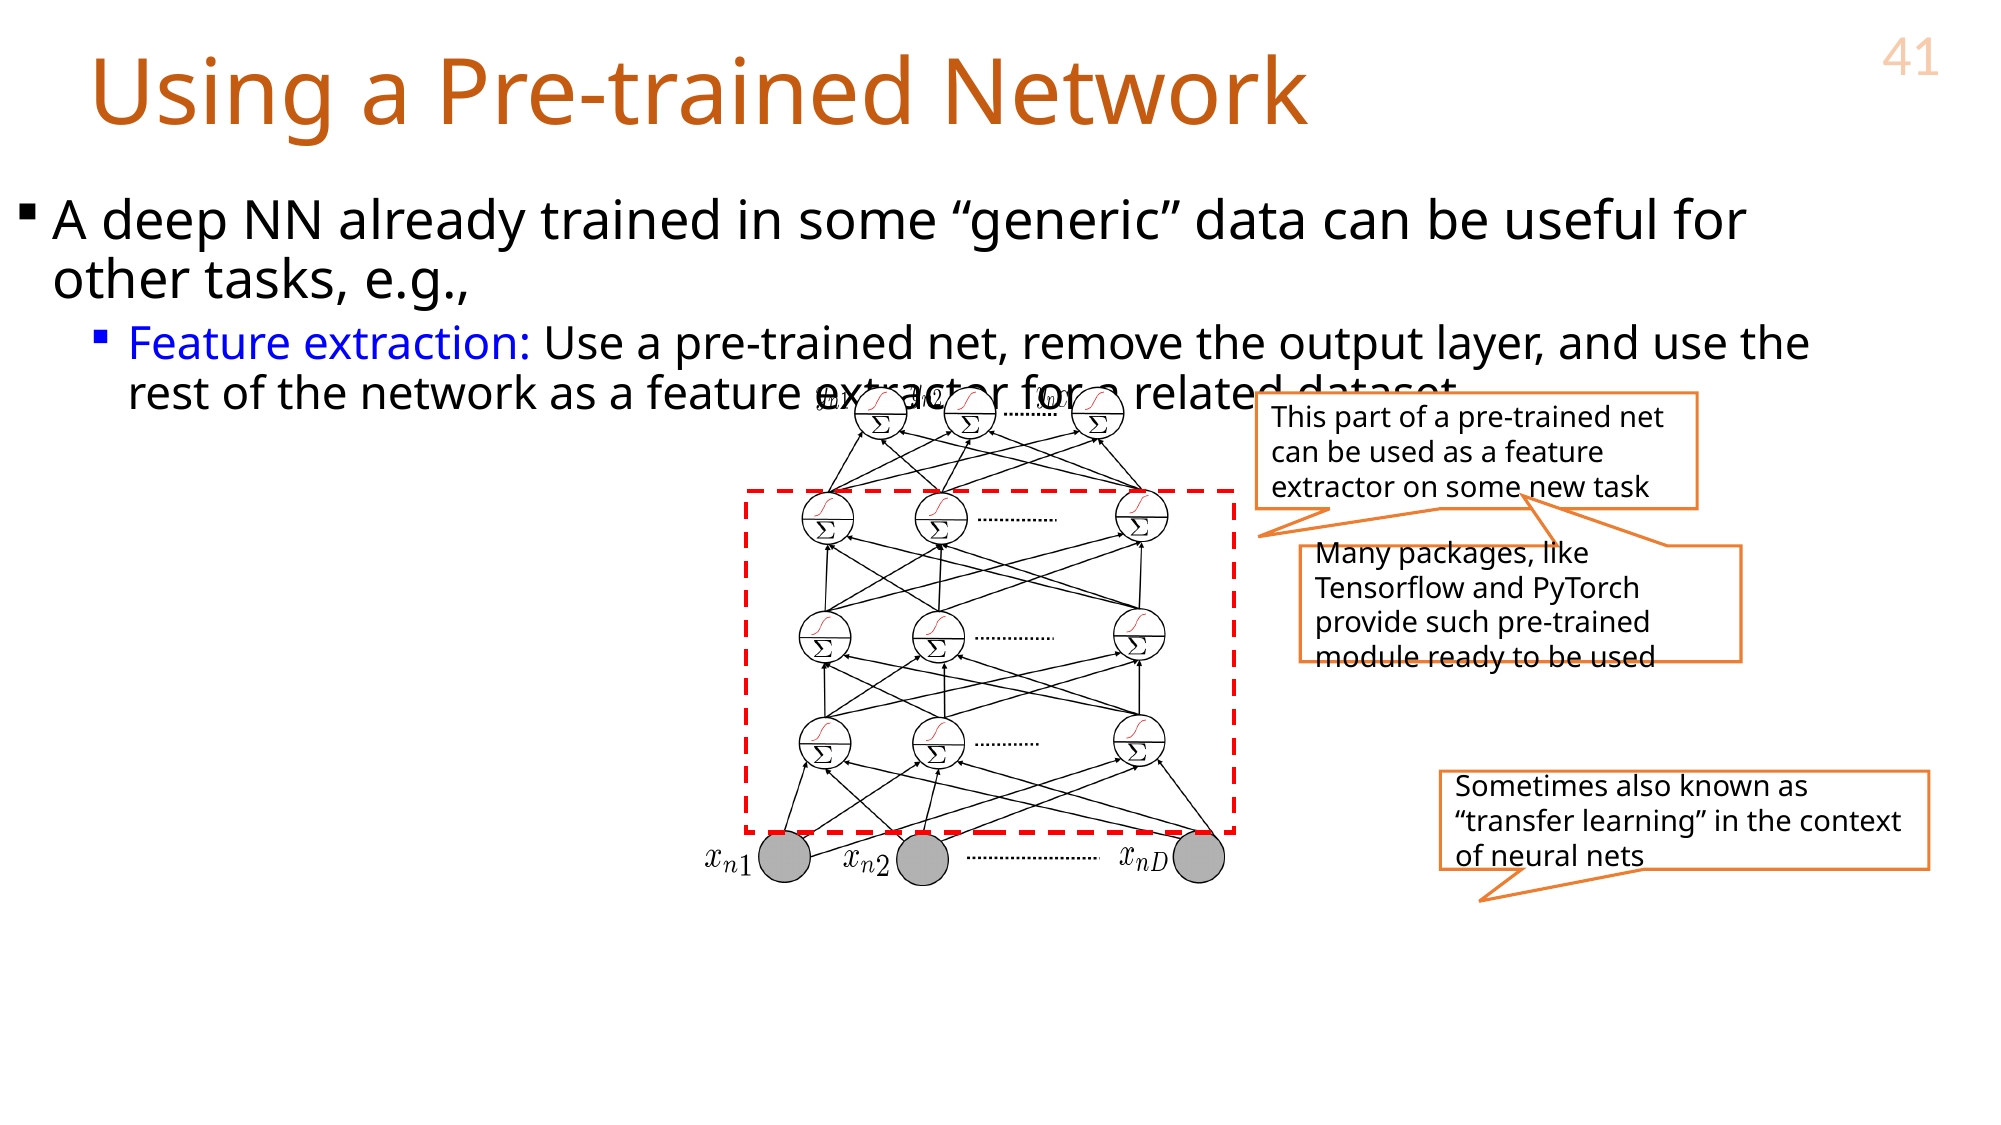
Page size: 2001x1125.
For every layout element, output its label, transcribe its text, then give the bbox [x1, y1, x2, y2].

text_box This part of a pre-trained net can be used as a feature extractor on some new task [1255, 391, 1699, 538]
picture [704, 384, 1225, 886]
title Using a Pre-trained Network [73, 27, 2000, 163]
text_box 41 [1857, 22, 1957, 83]
text_box Sometimes also known as “transfer learning” in the context of neural nets [1439, 770, 1930, 903]
list A deep NN already trained in some “generic” data can be useful for other tasks, e.g., Feature extraction: Use a pre-trained net, remove the output layer, and use the rest of the network as a feature extractor for a related dataset Fine-tuning: Use a pre-trained net, use its weights as initialization to train a deep net for a new but related task (useful when we don’t have much training data for the new task) [0, 185, 1913, 1098]
text_box [1225, 490, 1235, 834]
text_box Many packages, like Tensorflow and PyTorch provide such pre-trained module ready to be used [1299, 493, 1742, 663]
